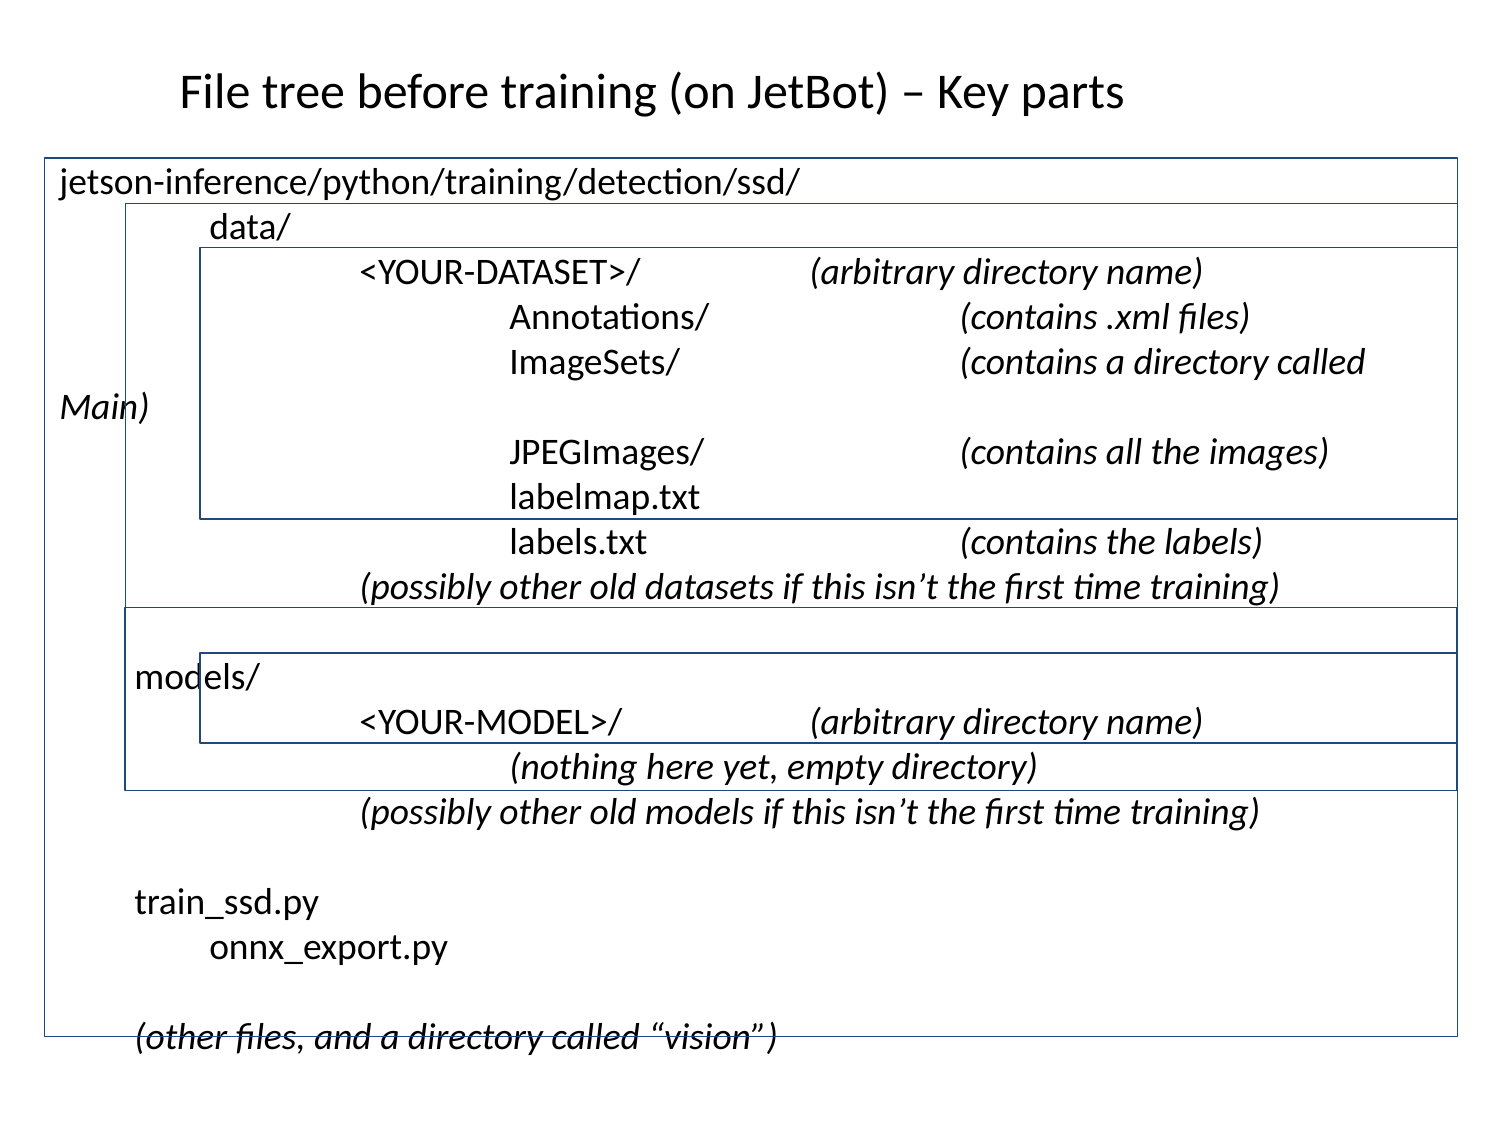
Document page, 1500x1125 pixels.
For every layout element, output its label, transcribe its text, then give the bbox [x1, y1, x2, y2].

text_box [200, 652, 1458, 744]
text_box [125, 203, 1458, 607]
text_box File tree before training (on JetBot) – Key parts [164, 51, 1266, 127]
text_box [200, 247, 1458, 520]
text_box [44, 157, 1458, 1037]
text_box jetson-inference/python/training/detection/ssd/ data/ <YOUR-DATASET>/ (arbitrary directory name) Annotations/ (contains .xml files) ImageSets/ (contains a directory called Main) JPEGImages/ (contains all the images) labelmap.txt labels.txt (contains the labels) (possibly other old datasets if this isn’t the first time training) models/ <YOUR-MODEL>/ (arbitrary directory name) (nothing here yet, empty directory) (possibly other old models if this isn’t the first time training) train_ssd.py onnx_export.py (other files, and a directory called “vision”) [44, 149, 1476, 1065]
text_box [125, 607, 1458, 791]
